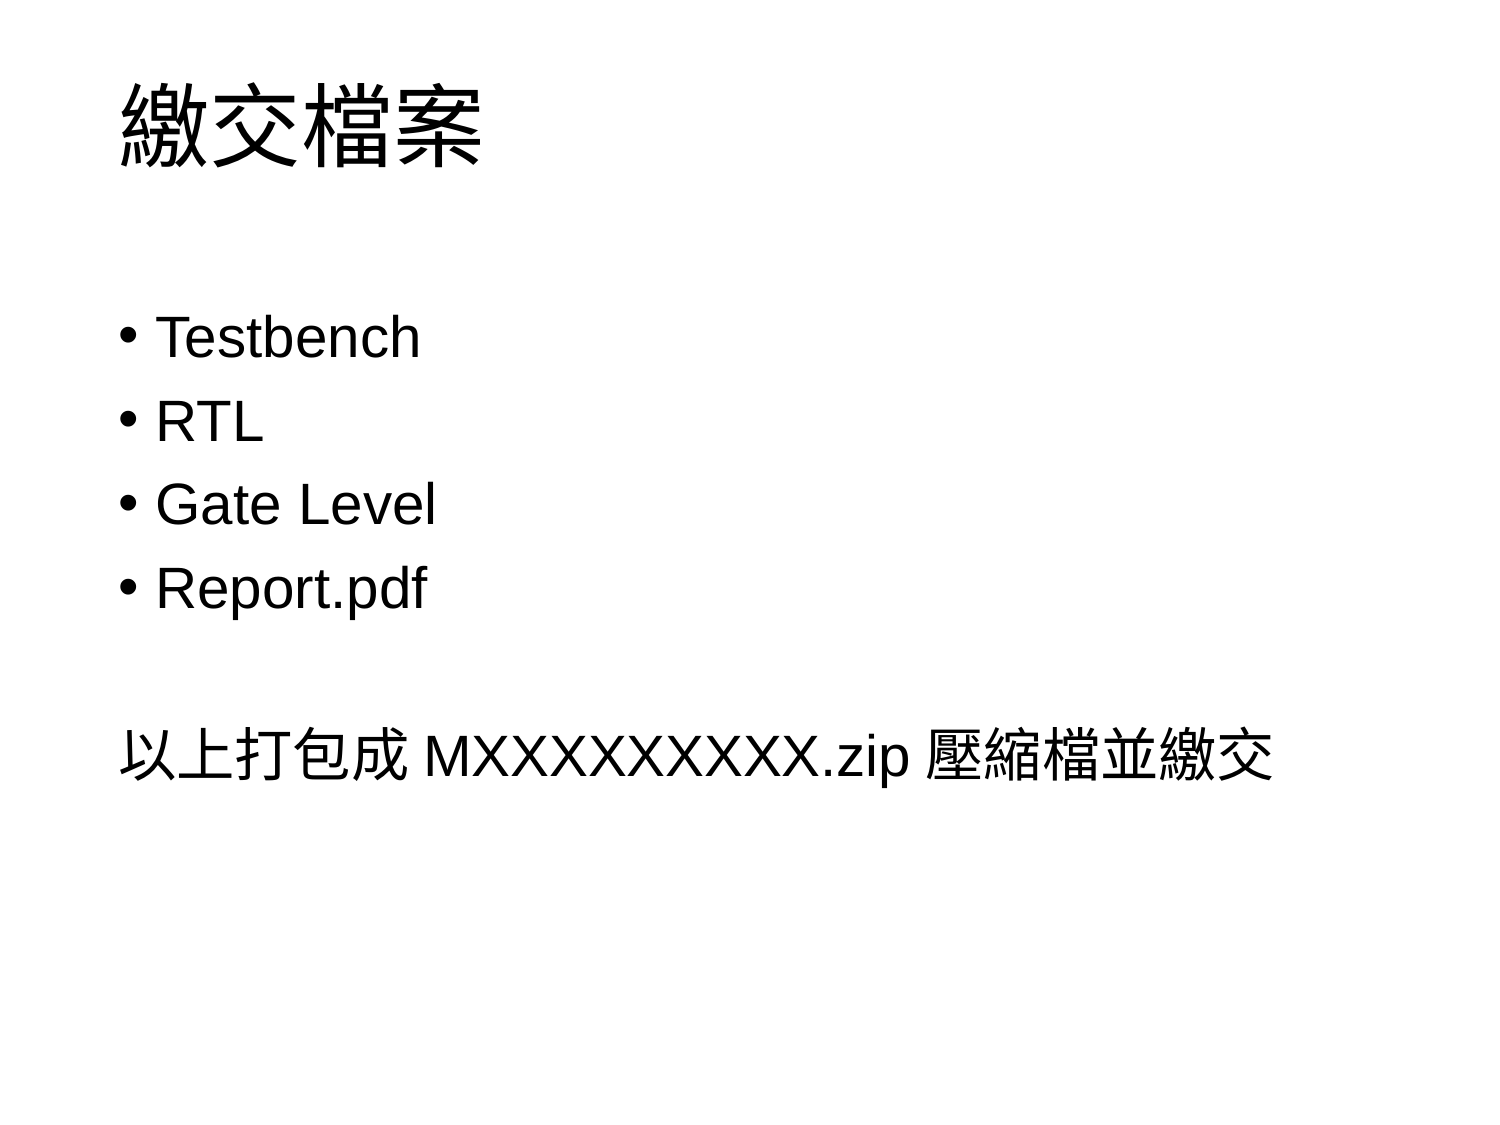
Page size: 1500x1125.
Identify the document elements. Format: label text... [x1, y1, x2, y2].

list Testbench RTL Gate Level Report.pdf 以上打包成MXXXXXXXXX.zip壓縮檔並繳交 [103, 299, 1397, 1014]
title 繳交檔案 [103, 22, 1397, 240]
